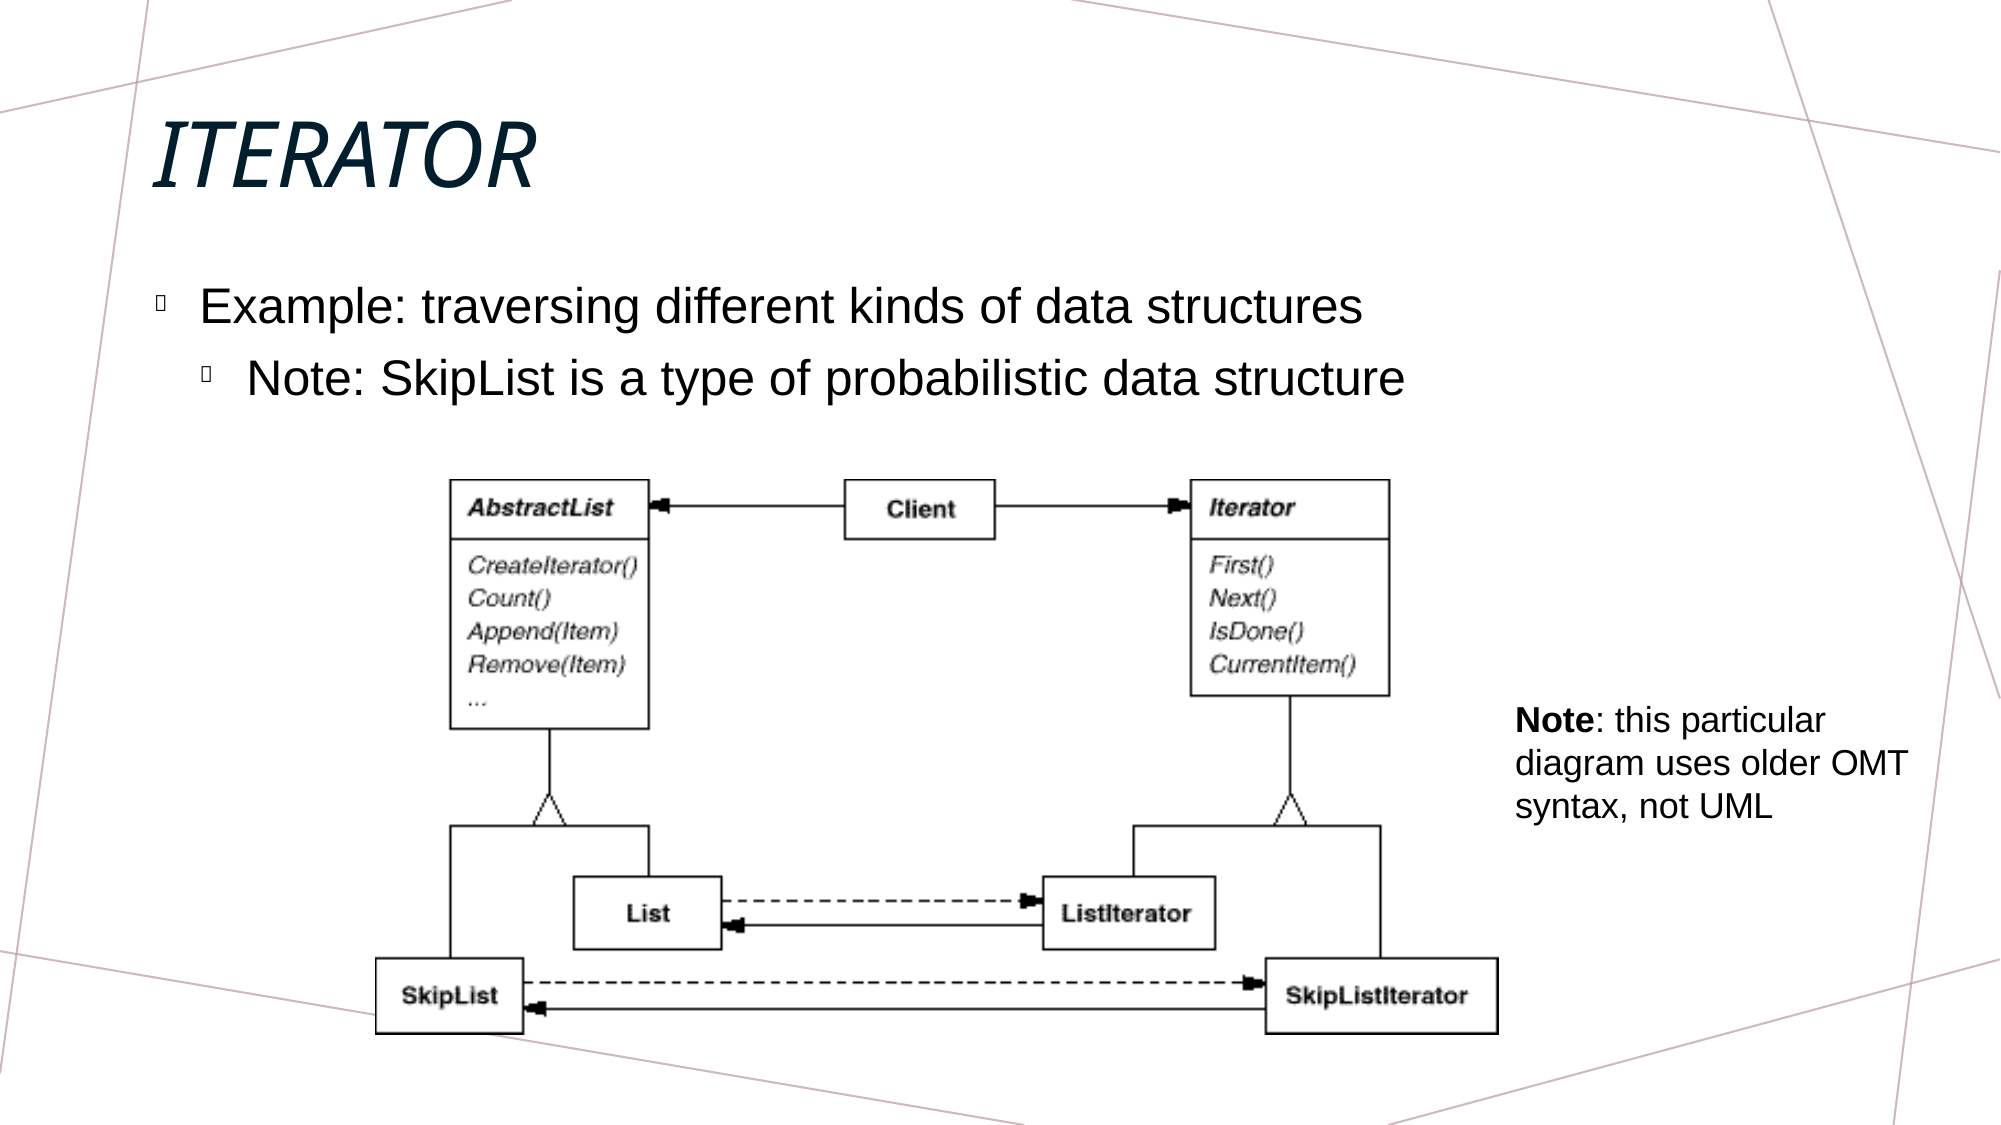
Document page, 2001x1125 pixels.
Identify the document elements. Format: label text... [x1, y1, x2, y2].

picture [375, 479, 1499, 1035]
text_box Note: this particular diagram uses older OMT syntax, not UML [1512, 693, 1914, 826]
text_box  [196, 357, 220, 388]
text_box Example: traversing different kinds of data structures [196, 271, 1365, 334]
text_box Note: SkipList is a type of probabilistic data structure [243, 342, 1408, 405]
title Iterator [151, 54, 1315, 246]
text_box  [151, 286, 174, 316]
